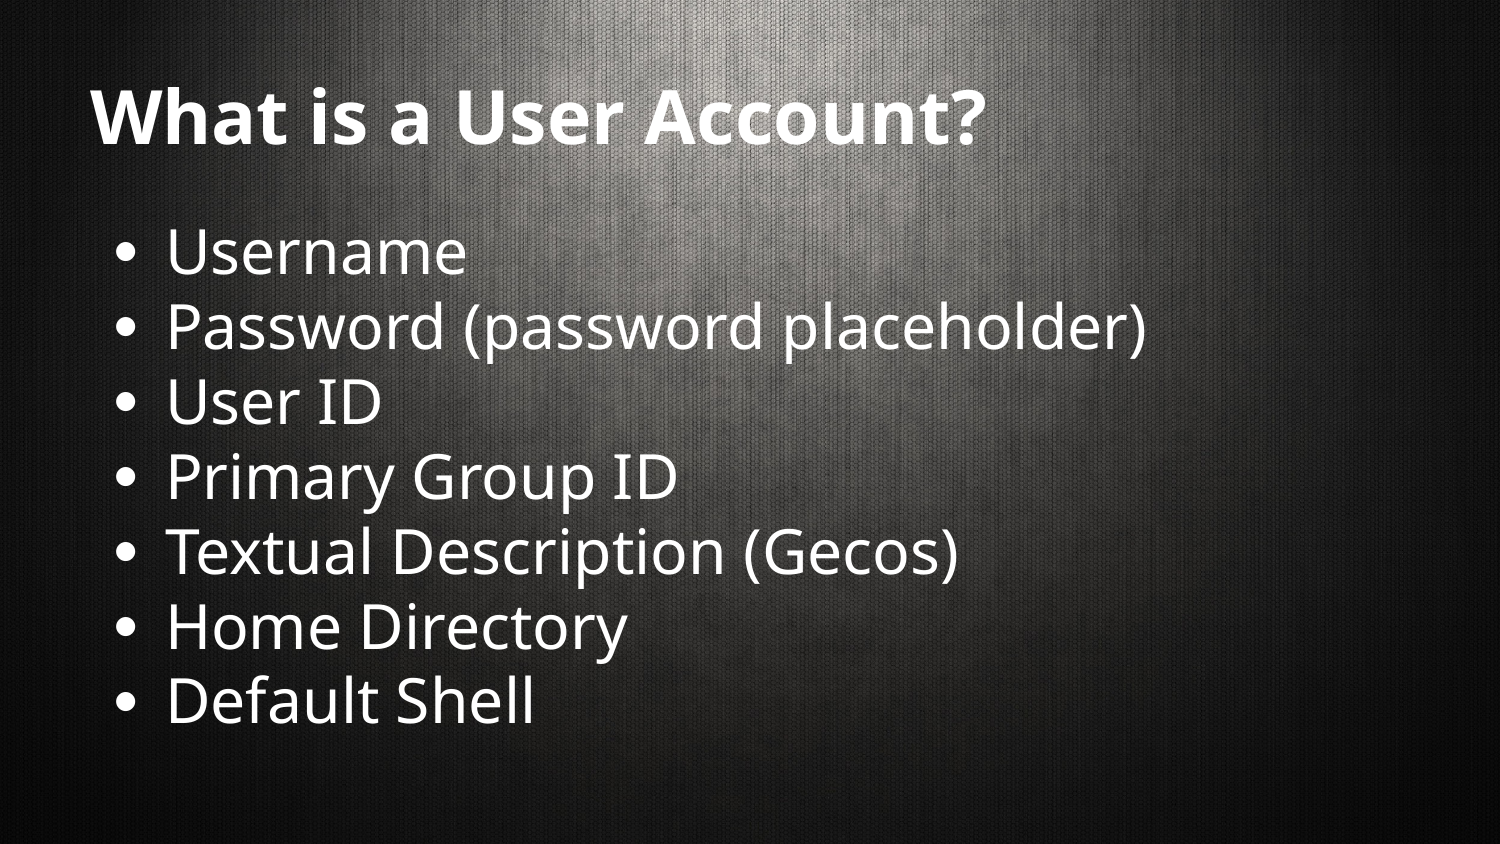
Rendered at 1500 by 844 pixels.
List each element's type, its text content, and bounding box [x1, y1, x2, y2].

picture [0, 0, 1500, 844]
title What is a User Account? [75, 33, 1425, 175]
list Username Password (password placeholder) User ID Primary Group ID Textual Description (Gecos) Home Directory Default Shell [75, 196, 1425, 808]
